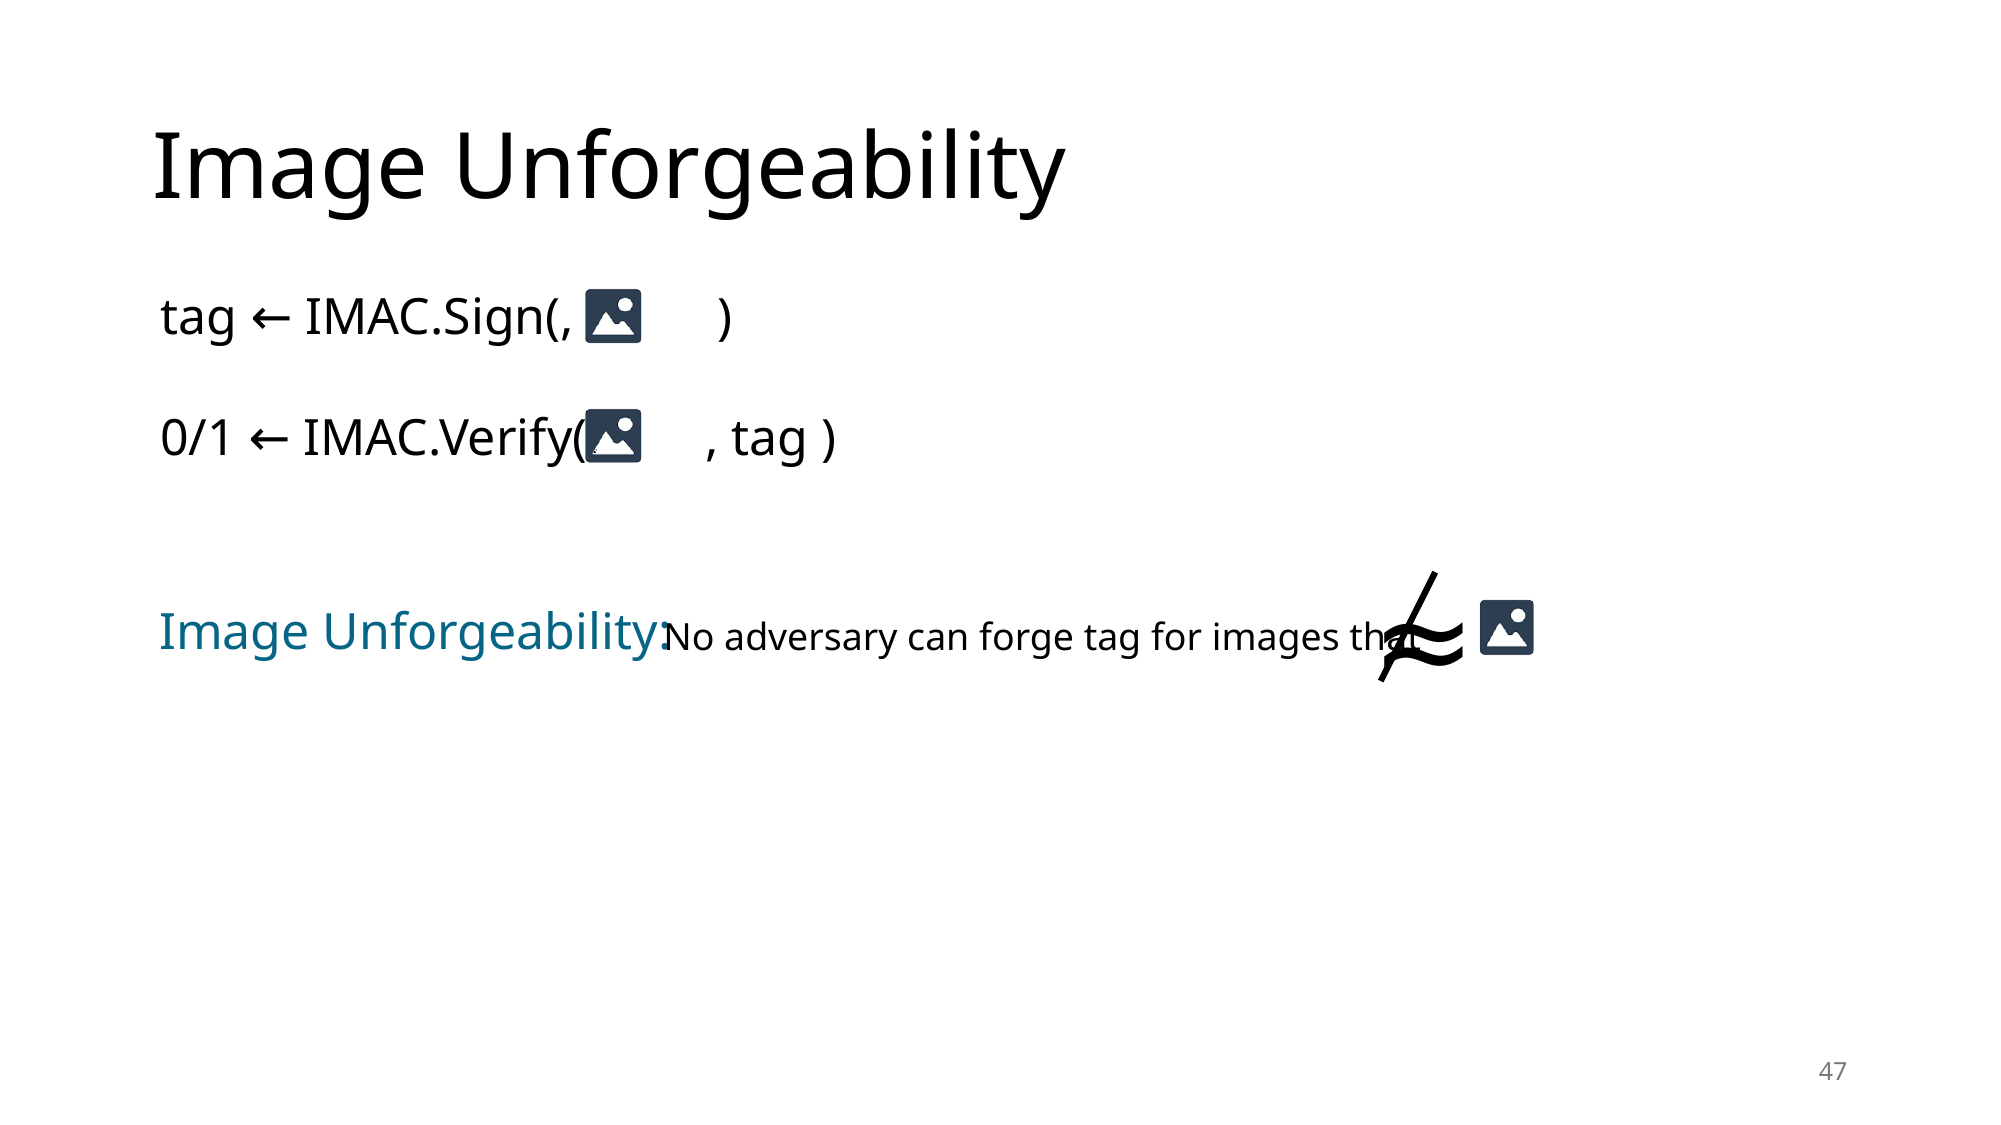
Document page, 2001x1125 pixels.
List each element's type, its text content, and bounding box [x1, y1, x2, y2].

text_box Image Unforgeability: [144, 592, 724, 667]
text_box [1349, 551, 1465, 720]
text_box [1380, 571, 1436, 682]
picture [534, 262, 692, 371]
picture [534, 381, 692, 490]
text_box No adversary can forge tag for images that [648, 605, 1735, 756]
title Image Unforgeability [137, 59, 1863, 278]
slide_number 47 [1412, 1042, 1863, 1103]
picture [1436, 572, 1582, 682]
